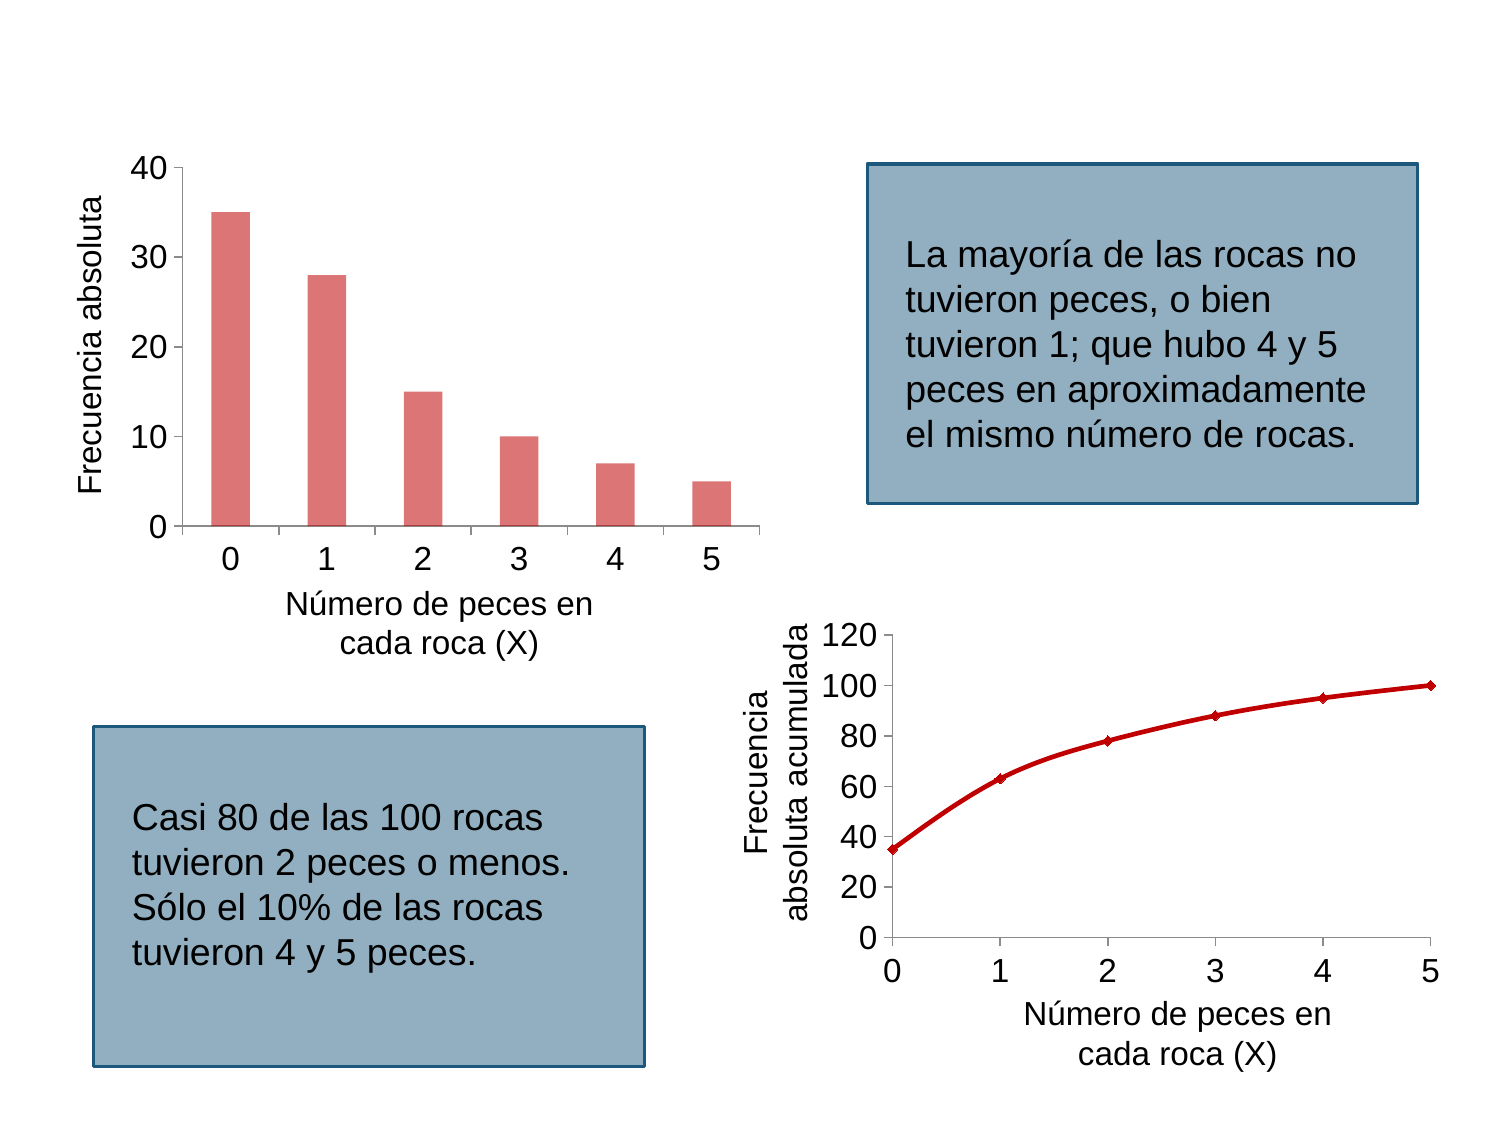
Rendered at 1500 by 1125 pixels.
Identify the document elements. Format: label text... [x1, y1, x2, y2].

text_box Número de peces en cada roca (X) [996, 1007, 1360, 1079]
chart [116, 140, 774, 587]
text_box Casi 80 de las 100 rocas tuvieron 2 peces o menos. Sólo el 10% de las rocas tuvieron 4 y 5 peces. [117, 785, 622, 980]
text_box [92, 725, 646, 1068]
text_box [866, 162, 1419, 505]
text_box Número de peces en cada roca (X) [257, 598, 622, 669]
chart [808, 609, 1454, 997]
text_box Frecuencia absoluta [60, 164, 110, 528]
text_box La mayoría de las rocas no tuvieron peces, o bien tuvieron 1; que hubo 4 y 5 peces en aproximadamente el mismo número de rocas. [890, 222, 1395, 463]
text_box Frecuencia absoluta acumulada [726, 609, 805, 938]
